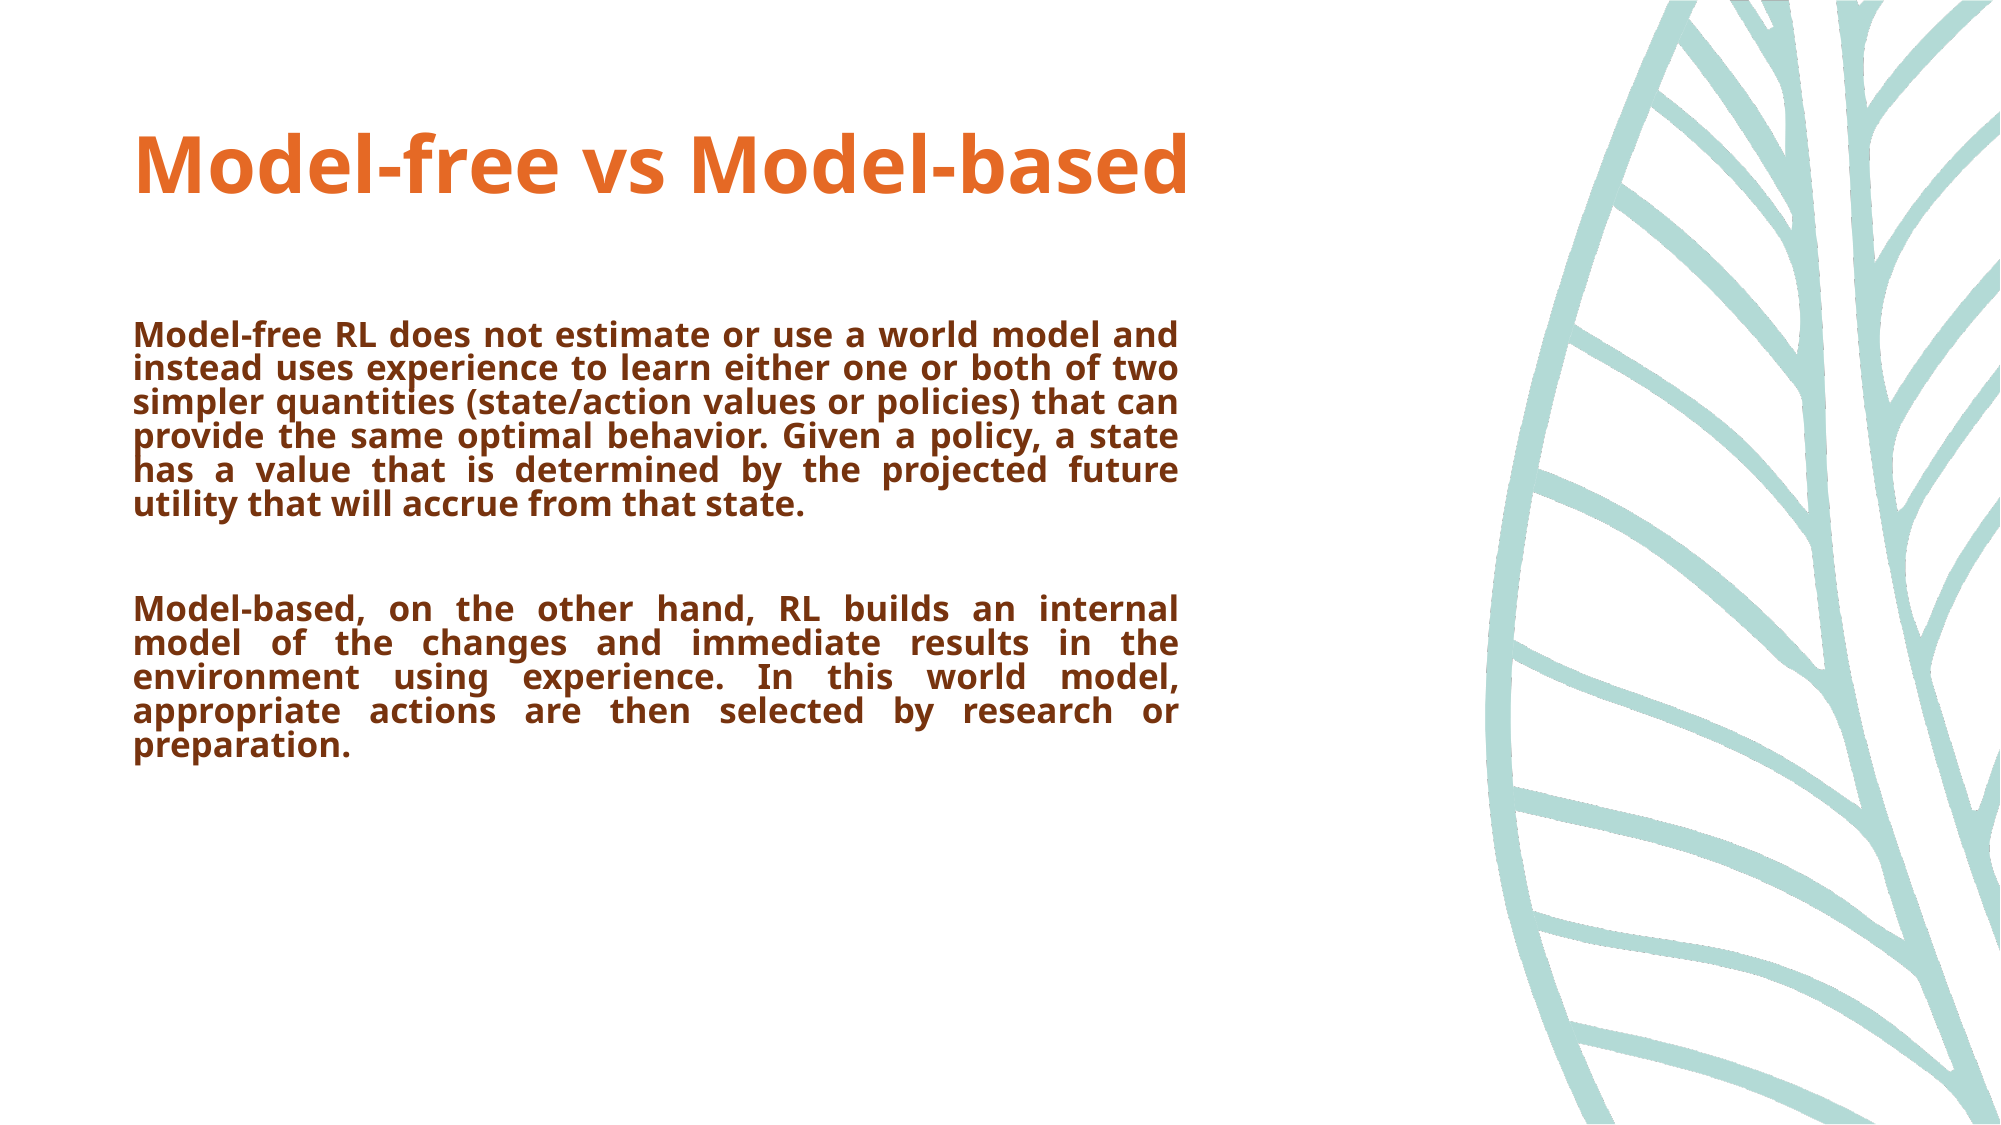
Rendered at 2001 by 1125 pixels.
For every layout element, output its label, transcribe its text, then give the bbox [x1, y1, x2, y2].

picture [1485, 0, 2000, 1125]
title Model-free vs Model-based [124, 116, 1323, 313]
list Model-free RL does not estimate or use a world model and instead uses experience to learn either one or both of two simpler quantities (state/action values or policies) that can provide the same optimal behavior. Given a policy, a state has a value that is determined by the projected future utility that will accrue from that state. Model-based, on the other hand, RL builds an internal model of the changes and immediate results in the environment using experience. In this world model, appropriate actions are then selected by research or preparation. [124, 313, 1189, 851]
